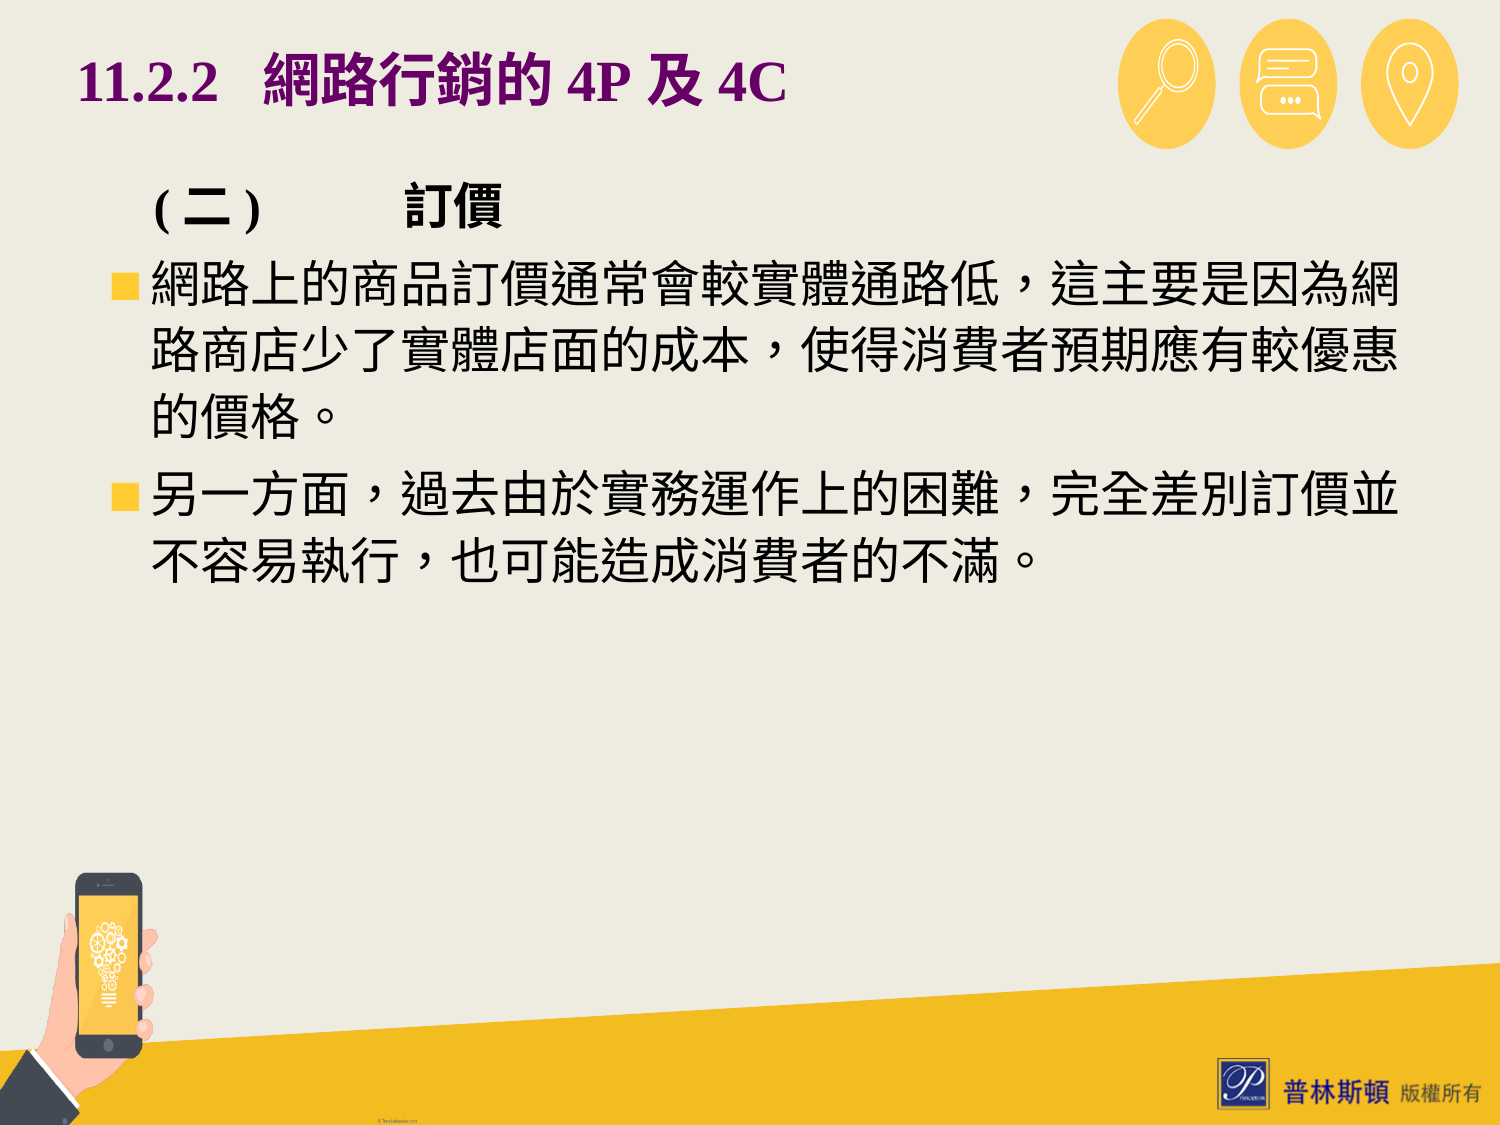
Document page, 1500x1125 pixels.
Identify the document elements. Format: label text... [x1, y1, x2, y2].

picture [103, 474, 139, 511]
title 11.2.2 網路行銷的4P及4C [76, 19, 1459, 114]
picture [0, 810, 420, 1125]
picture [103, 264, 139, 300]
picture [1217, 1058, 1500, 1125]
list (二) 訂價 網路上的商品訂價通常會較實體通路低，這主要是因為網路商店少了實體店面的成本，使得消費者預期應有較優惠的價格。 另一方面，過去由於實務運作上的困難，完全差別訂價並不容易執行，也可能造成消費者的不滿。 [76, 160, 1459, 1059]
